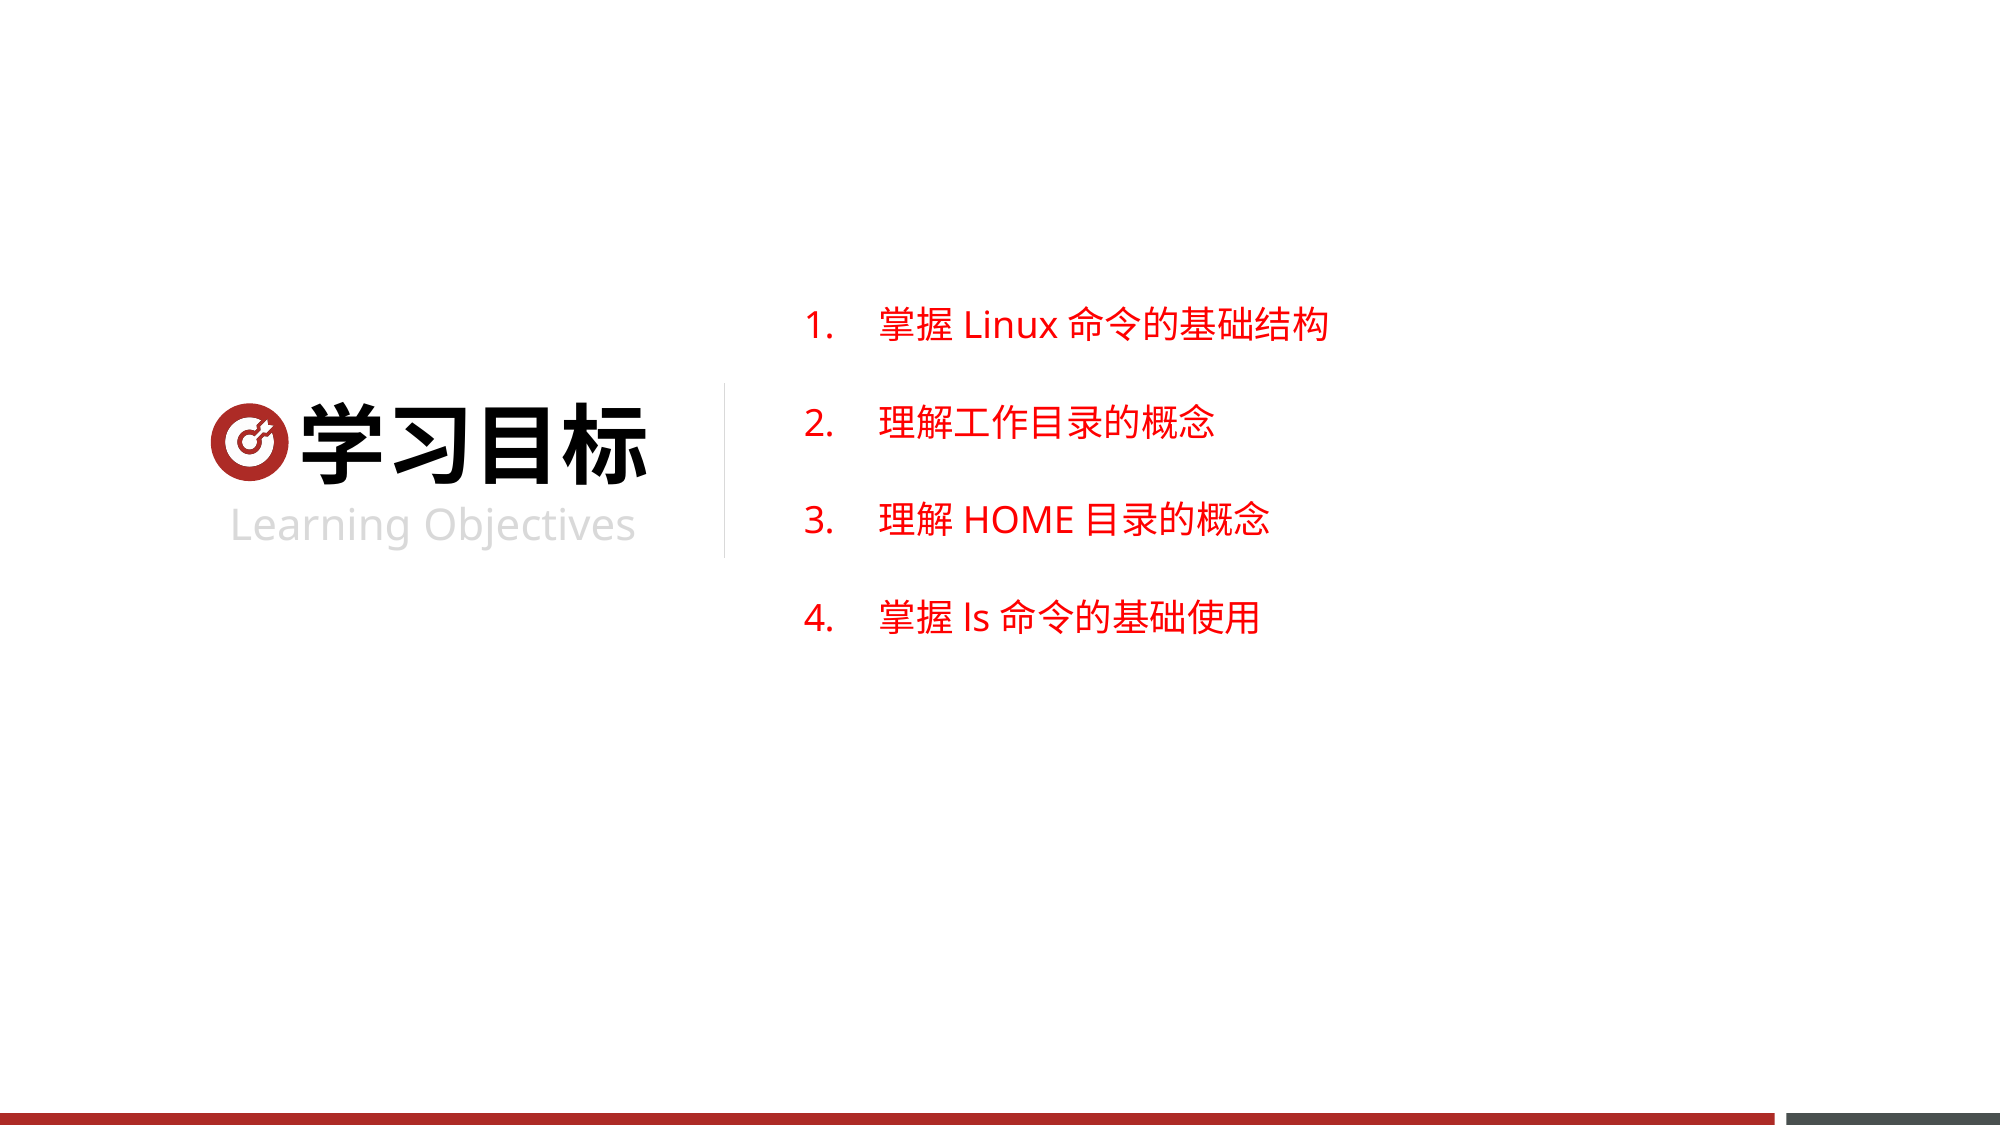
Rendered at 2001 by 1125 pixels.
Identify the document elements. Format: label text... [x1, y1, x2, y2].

picture [216, 408, 283, 476]
list 掌握Linux命令的基础结构 理解工作目录的概念 理解HOME目录的概念 掌握ls命令的基础使用 [789, 235, 1823, 661]
